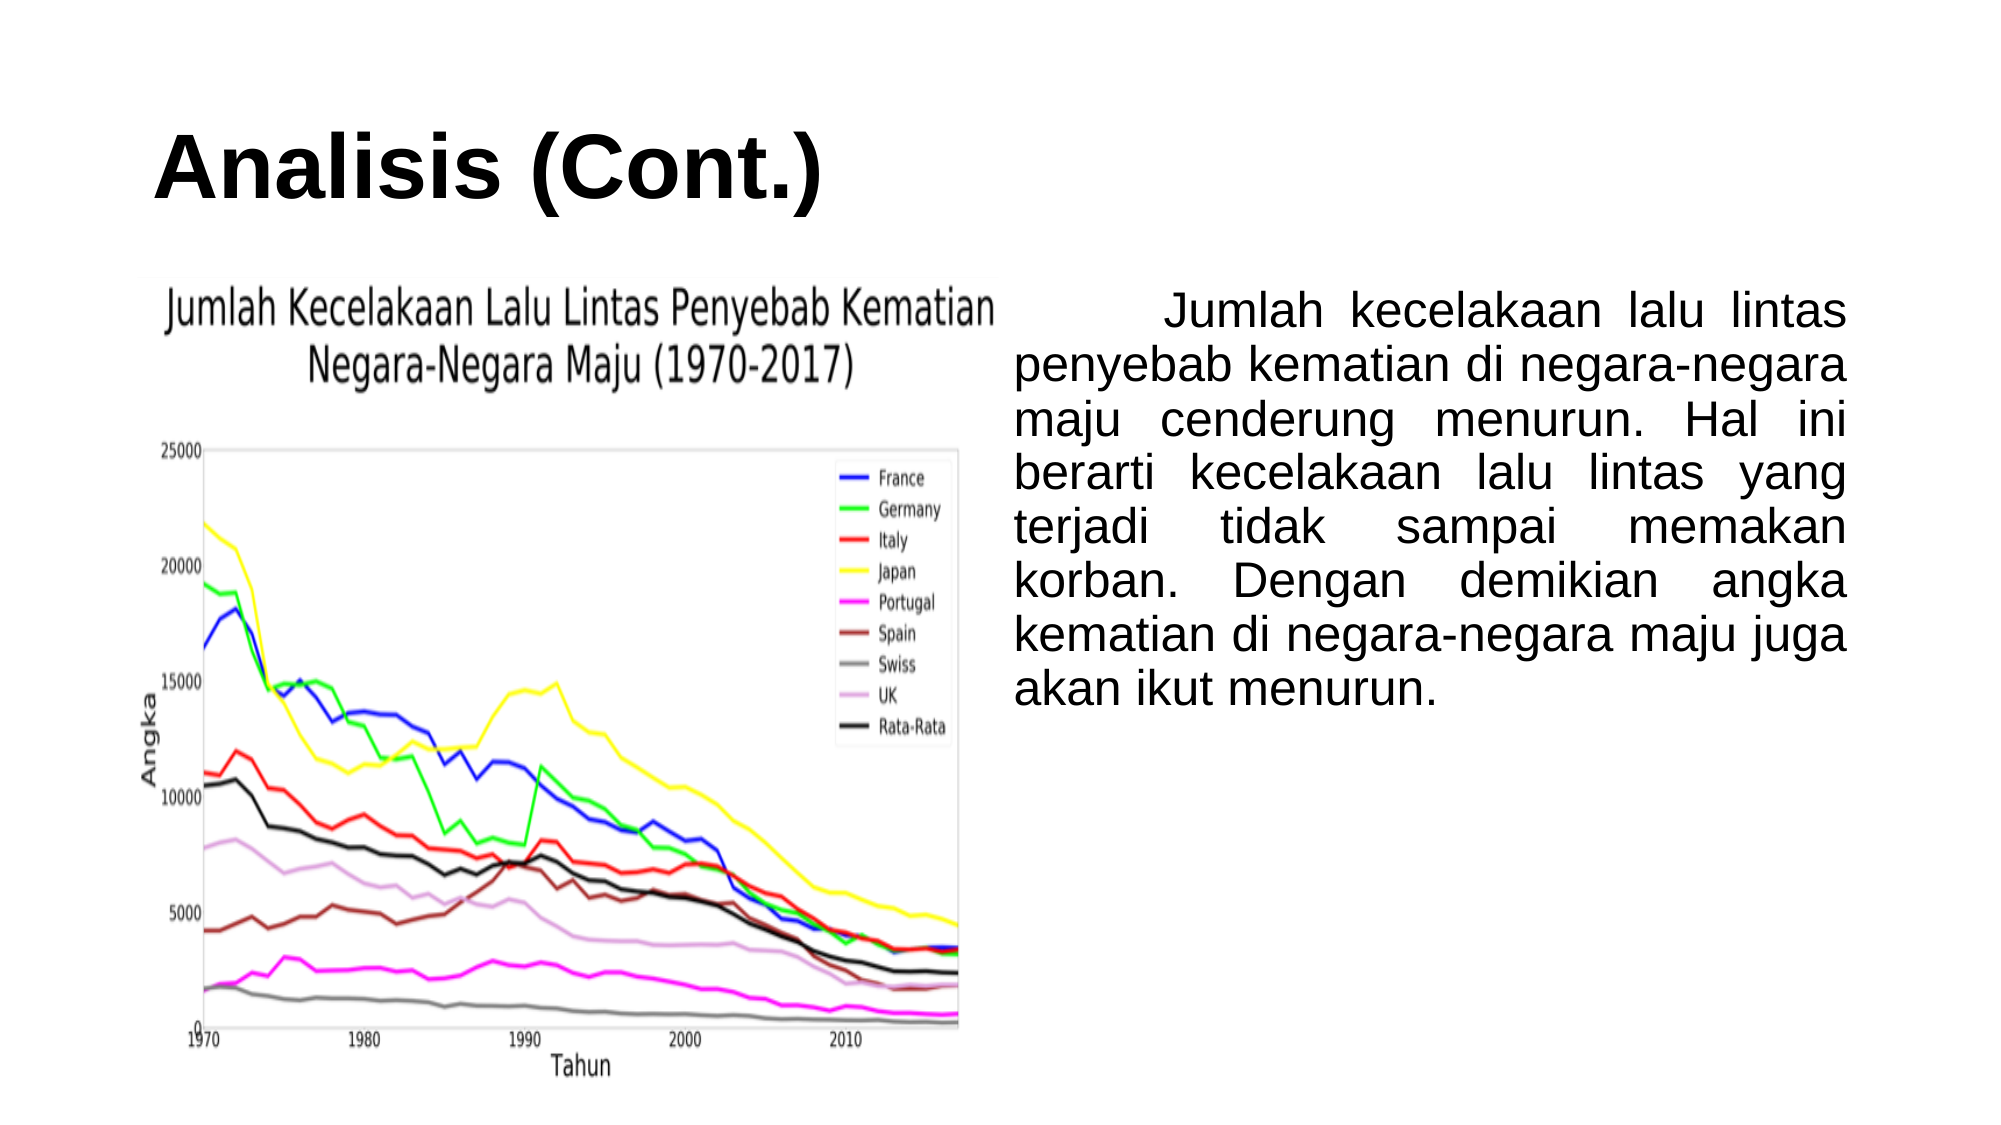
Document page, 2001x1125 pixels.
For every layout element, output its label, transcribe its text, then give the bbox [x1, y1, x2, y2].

picture [137, 277, 999, 1088]
list Jumlah kecelakaan lalu lintas penyebab kematian di negara-negara maju cenderung menurun. Hal ini berarti kecelakaan lalu lintas yang terjadi tidak sampai memakan korban. Dengan demikian angka kematian di negara-negara maju juga akan ikut menurun. [999, 277, 1863, 1088]
title Analisis (Cont.) [137, 59, 1863, 277]
